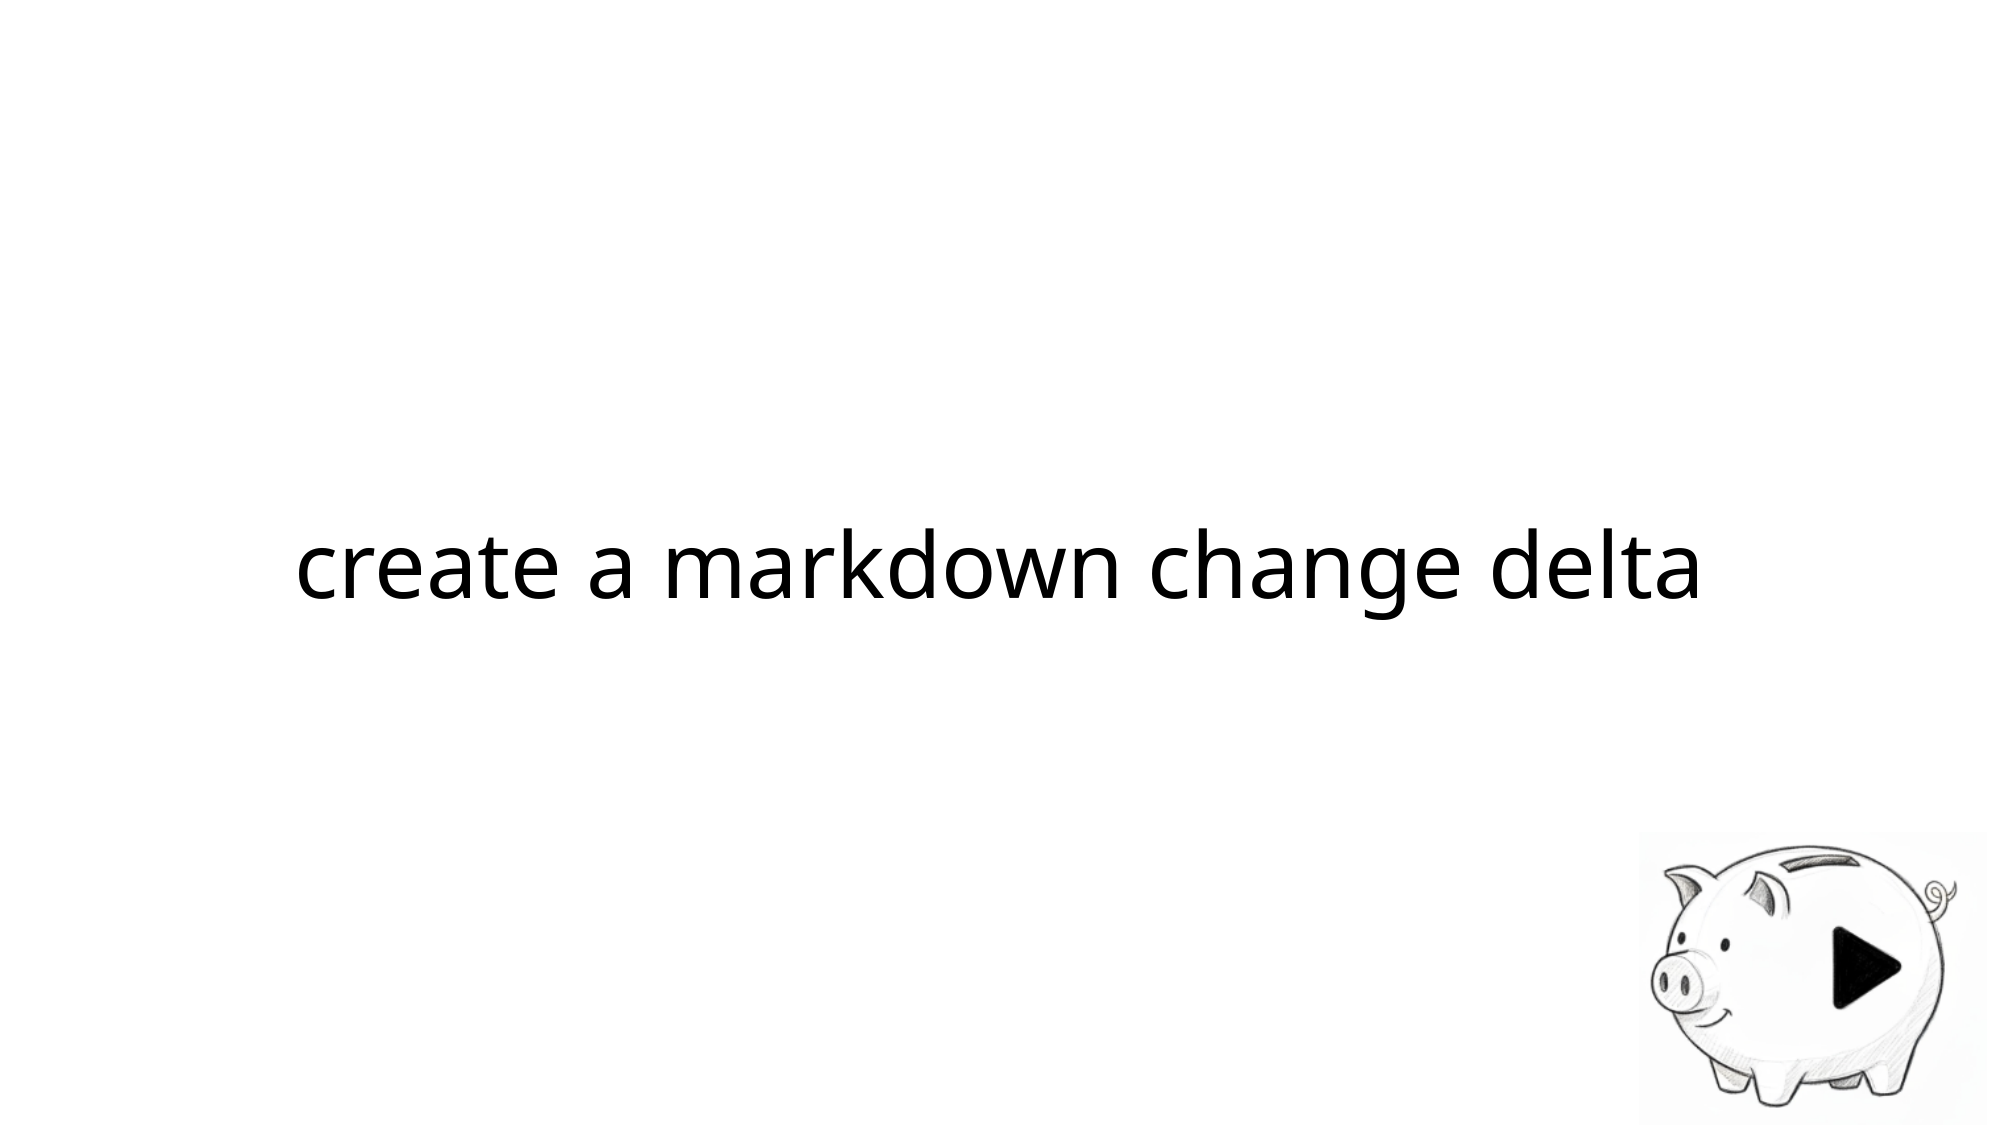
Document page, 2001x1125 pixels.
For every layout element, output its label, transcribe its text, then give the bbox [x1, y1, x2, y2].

text_box create a markdown change delta [279, 499, 1721, 624]
picture [1638, 832, 1987, 1125]
